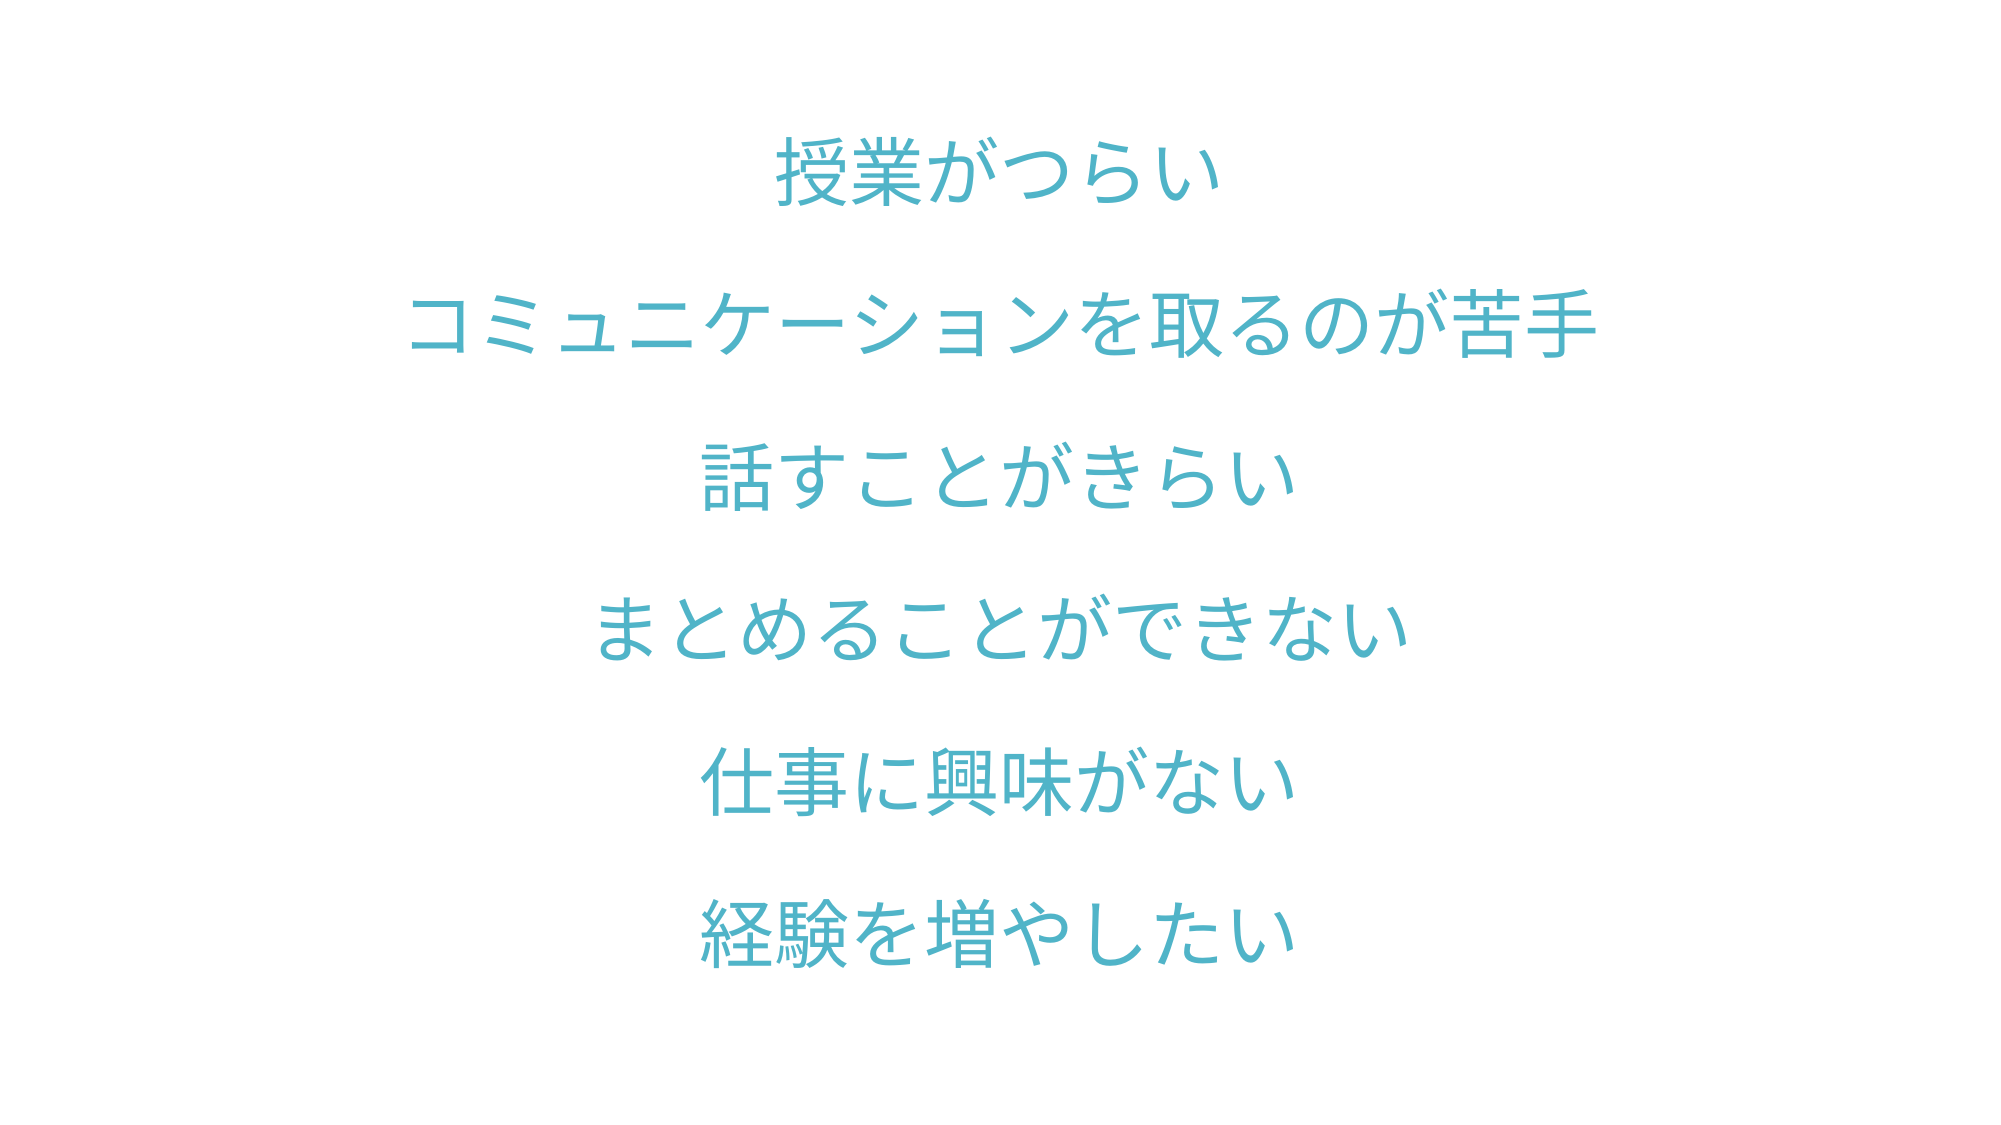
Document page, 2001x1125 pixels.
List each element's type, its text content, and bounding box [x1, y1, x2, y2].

text_box 話すことがきらい [684, 422, 1316, 528]
text_box 仕事に興味がない [684, 727, 1316, 833]
text_box 経験を増やしたい [684, 879, 1316, 985]
text_box 授業がつらい [684, 118, 1316, 223]
text_box コミュニケーションを取るのが苦手 [382, 270, 1618, 376]
text_box まとめることができない [551, 575, 1449, 680]
